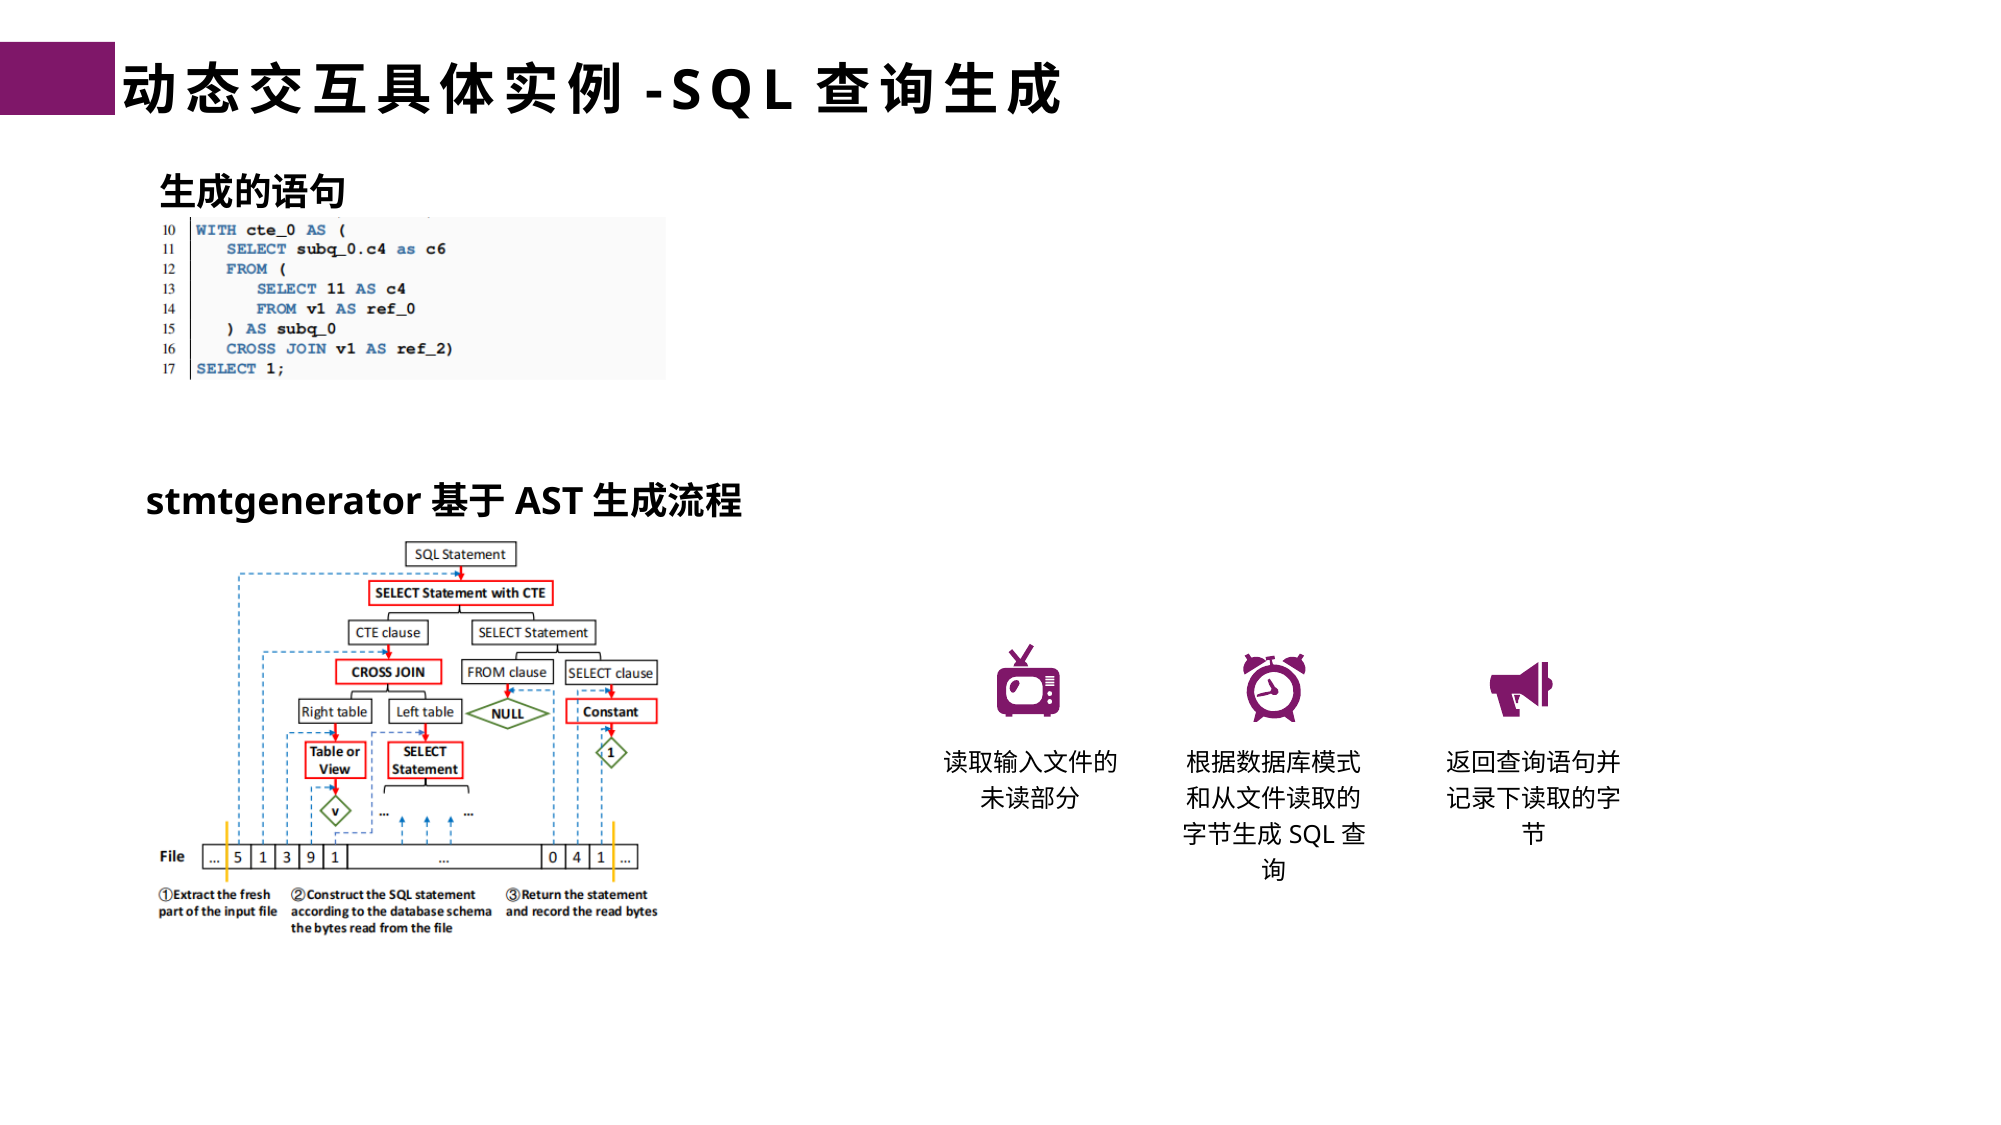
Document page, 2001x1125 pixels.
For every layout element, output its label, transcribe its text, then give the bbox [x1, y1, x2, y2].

text_box stmtgenerator基于AST生成流程 [130, 460, 758, 530]
text_box [1282, 653, 1306, 675]
text_box [1243, 653, 1301, 722]
text_box 生成的语句 [144, 151, 362, 217]
text_box 读取输入文件的未读部分 [920, 733, 1141, 821]
text_box 返回查询语句并记录下读取的字节 [1424, 733, 1645, 856]
picture [143, 510, 678, 947]
text_box [1541, 662, 1553, 707]
picture [143, 217, 674, 384]
text_box [1489, 662, 1539, 717]
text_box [0, 33, 1066, 130]
text_box [997, 643, 1060, 717]
text_box 根据数据库模式和从文件读取的字节生成SQL查询 [1164, 733, 1385, 892]
